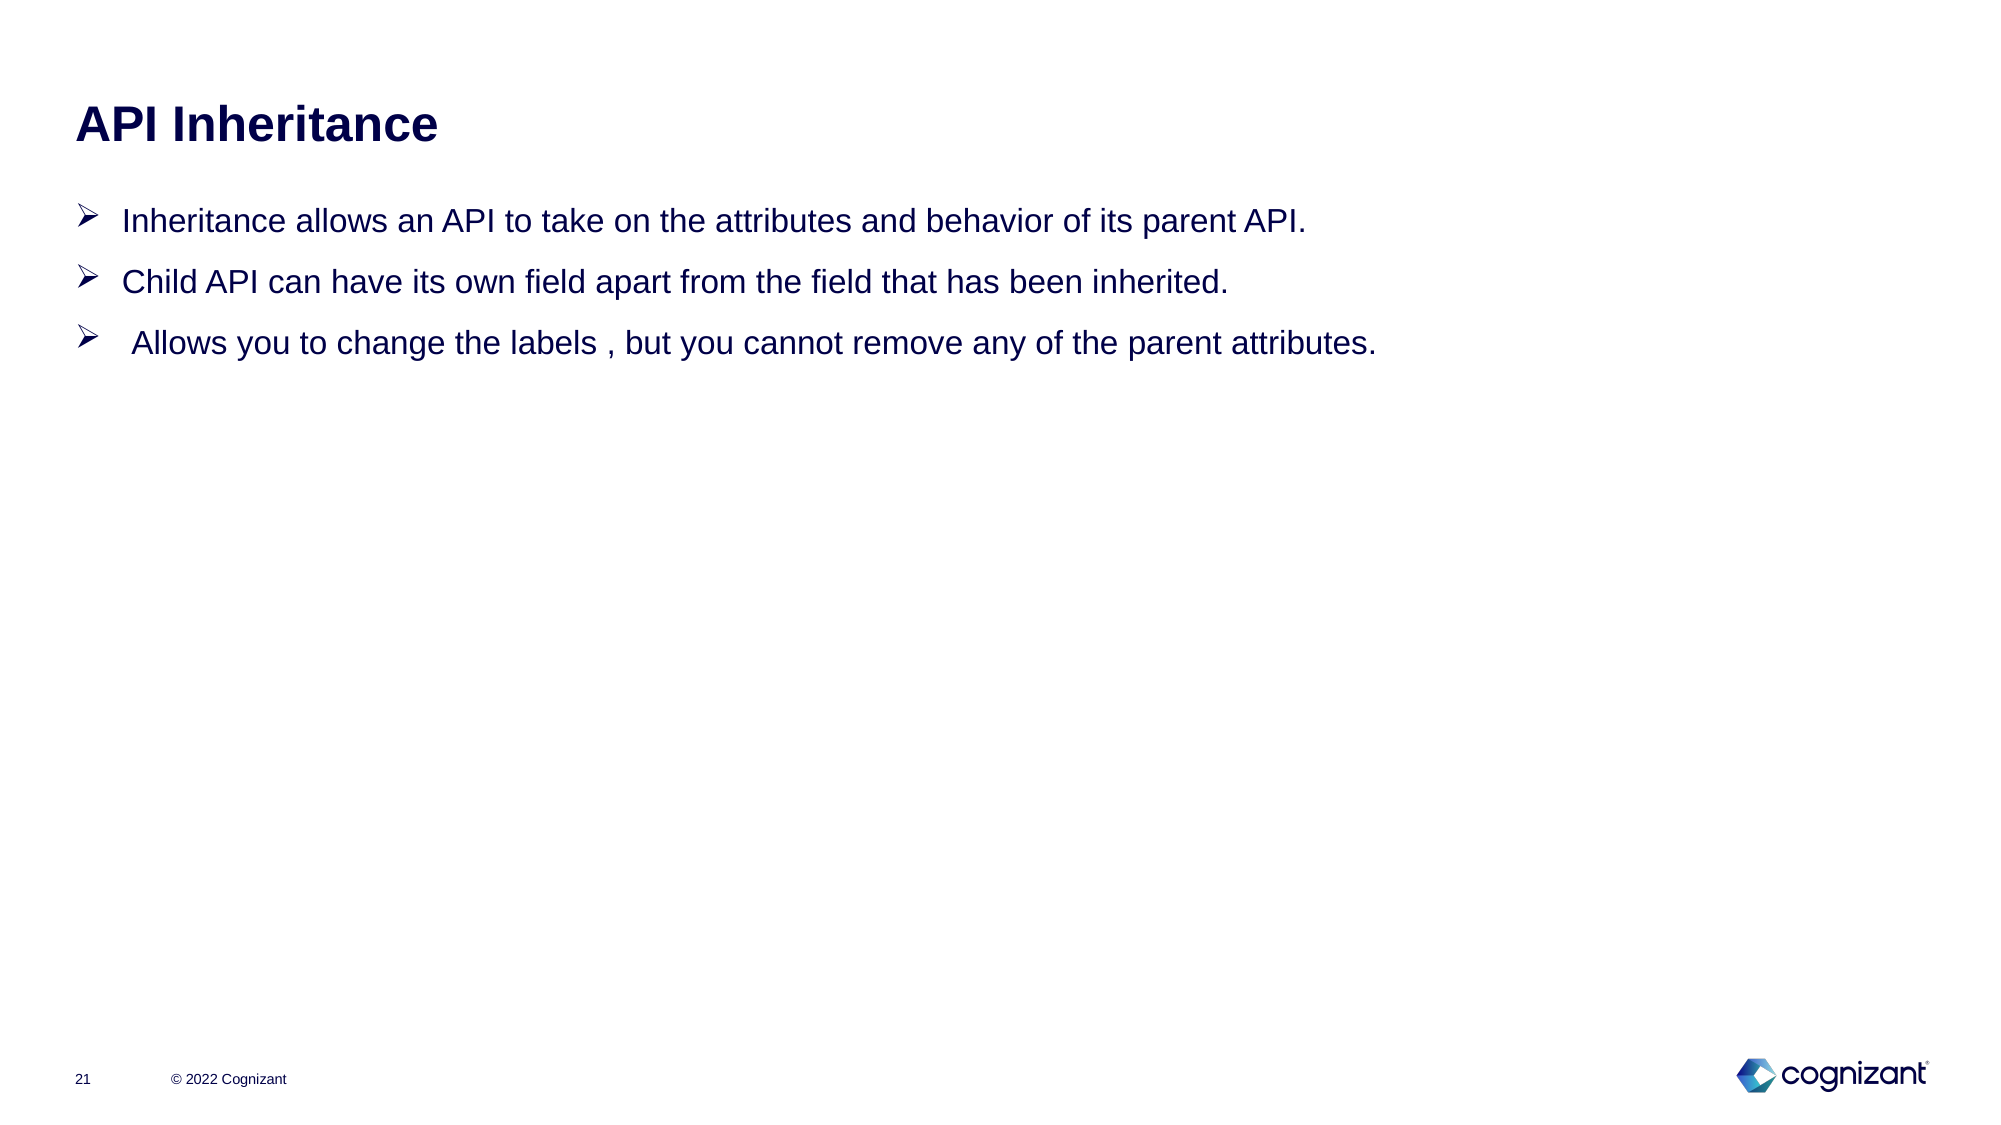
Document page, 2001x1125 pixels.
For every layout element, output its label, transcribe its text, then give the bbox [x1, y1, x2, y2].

picture [1719, 1042, 1943, 1109]
list Inheritance allows an API to take on the attributes and behavior of its parent API. Child API can have its own field apart from the field that has been inherited. Allows you to change the labels , but you cannot remove any of the parent attributes. [75, 199, 1804, 989]
footer © 2022 Cognizant [171, 1056, 368, 1088]
slide_number 21 [75, 1056, 133, 1088]
title API Inheritance [75, 91, 1848, 142]
